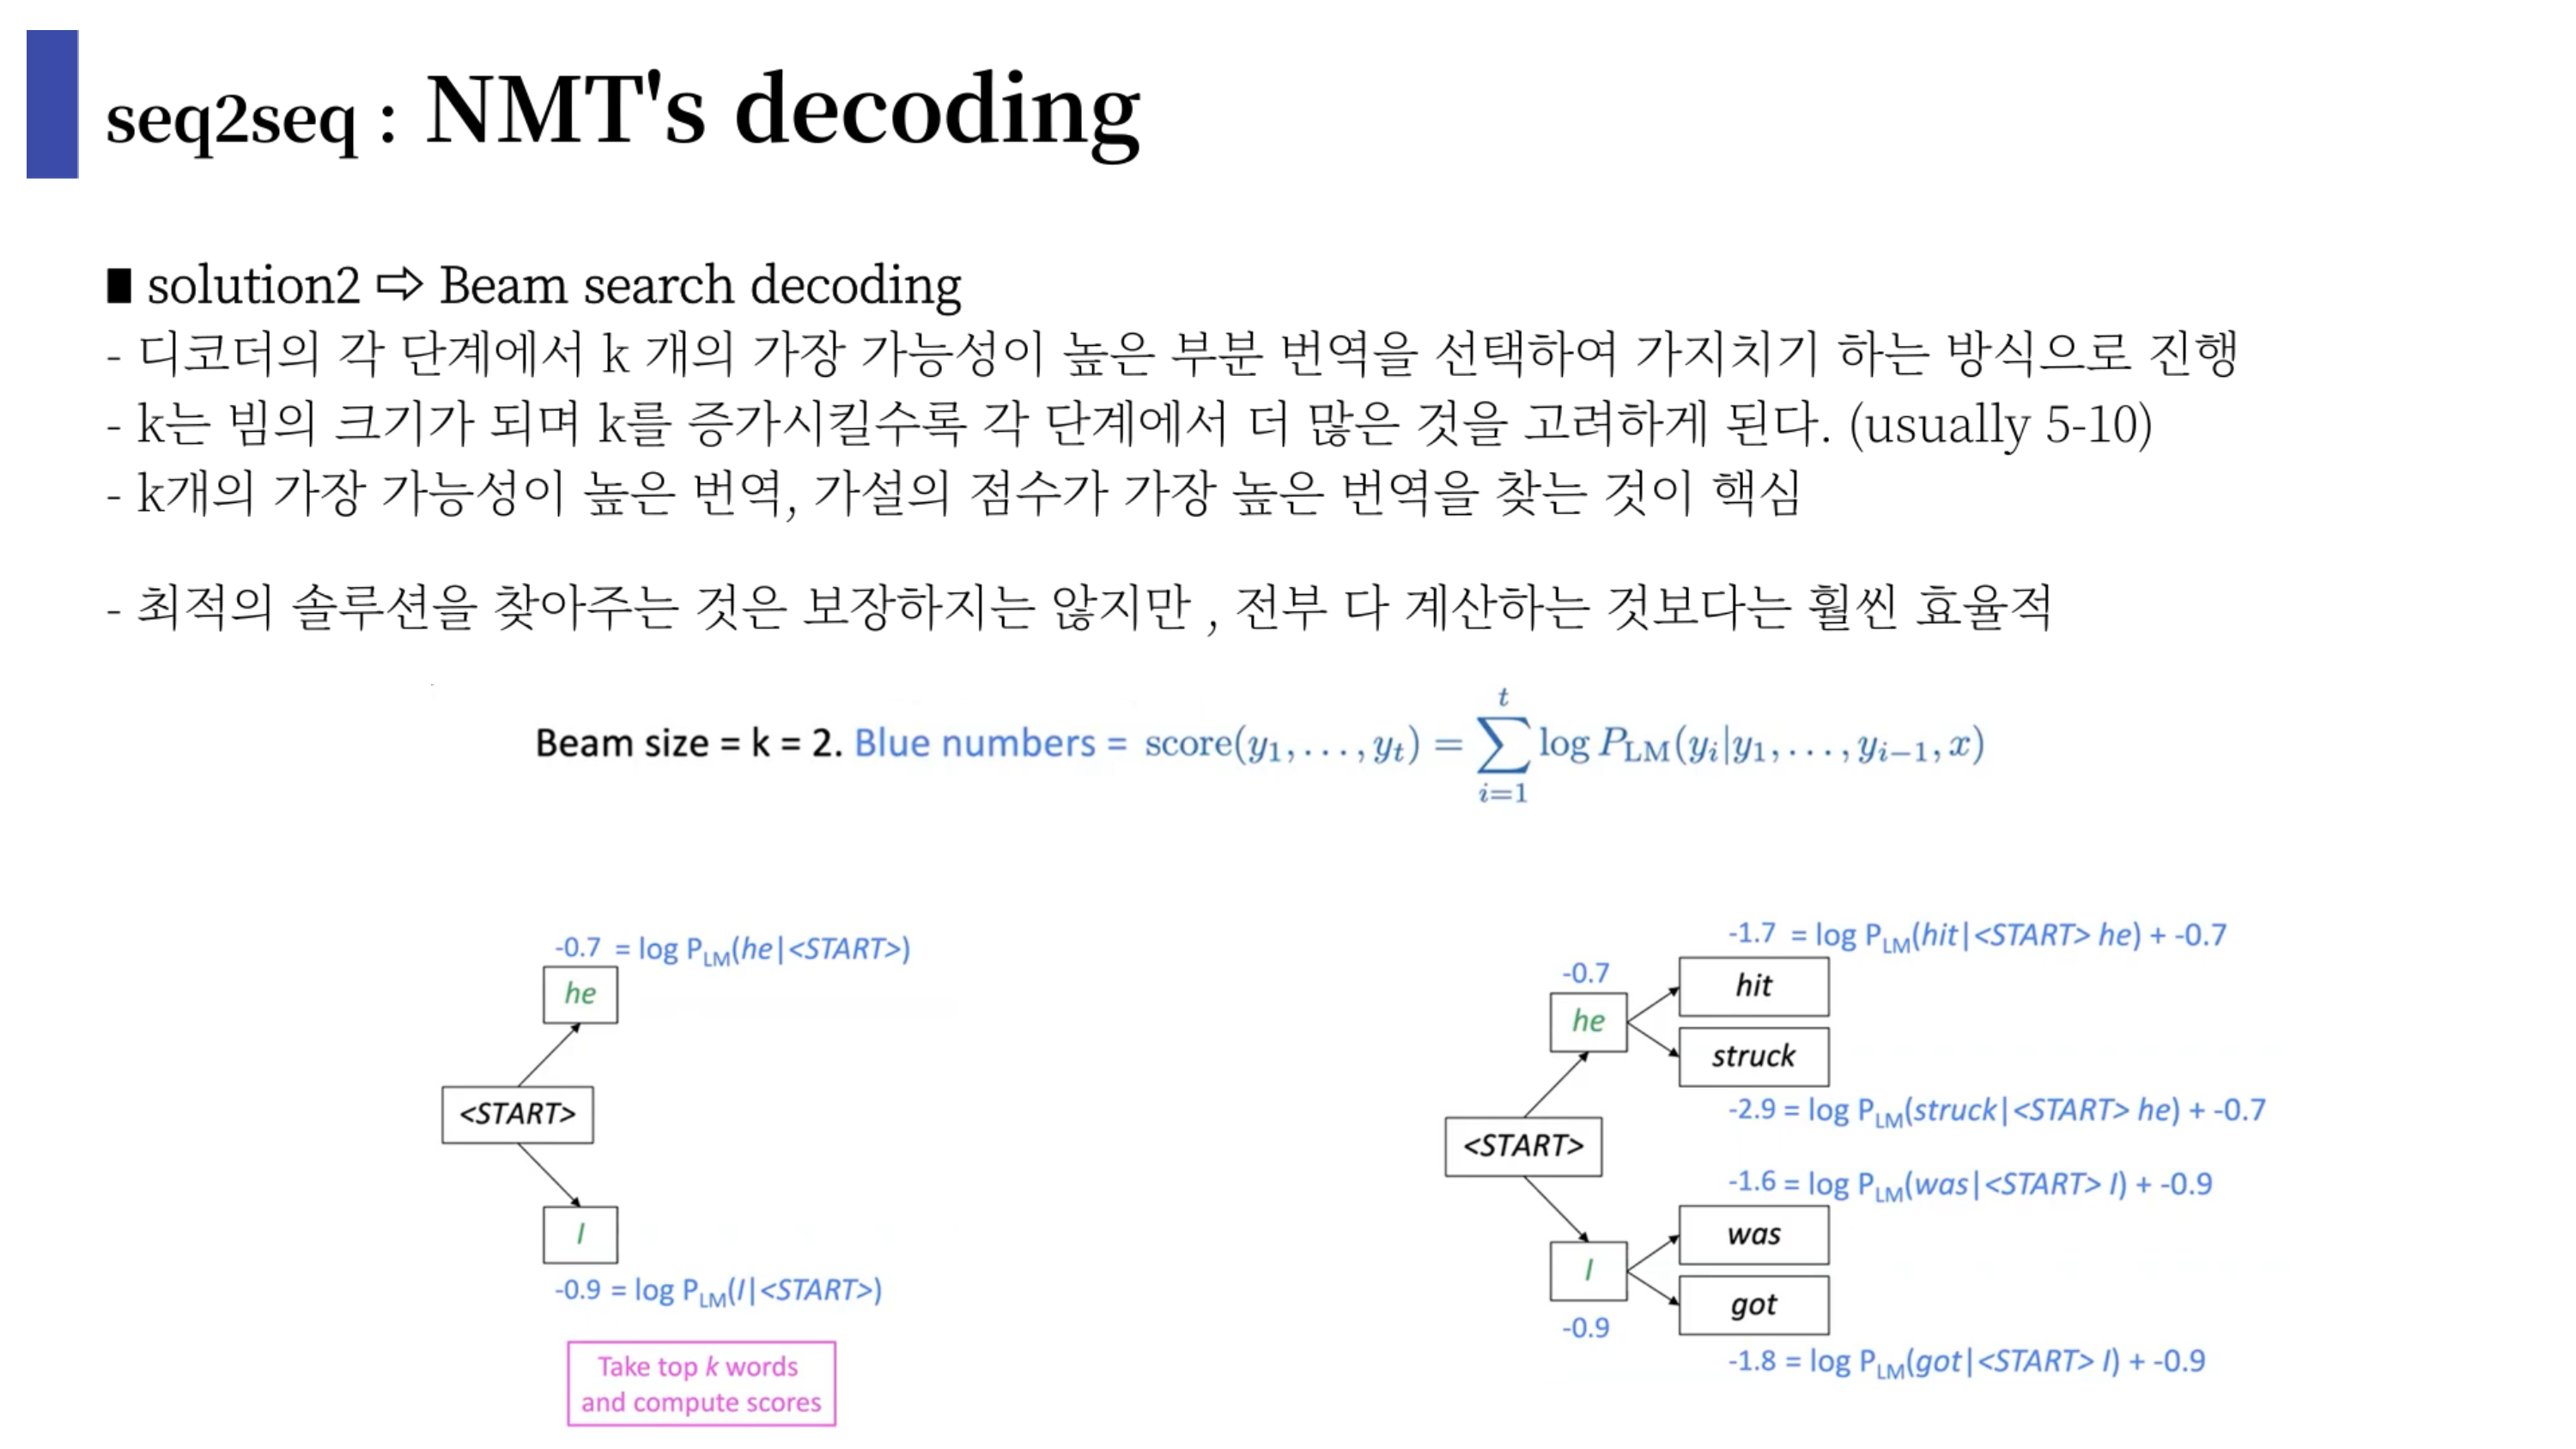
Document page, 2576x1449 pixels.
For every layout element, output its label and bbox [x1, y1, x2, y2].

text_box [26, 30, 79, 179]
picture [98, 240, 2277, 663]
picture [92, 29, 1183, 205]
text_box [431, 684, 2145, 843]
text_box [415, 868, 958, 1436]
text_box [1428, 868, 2299, 1385]
